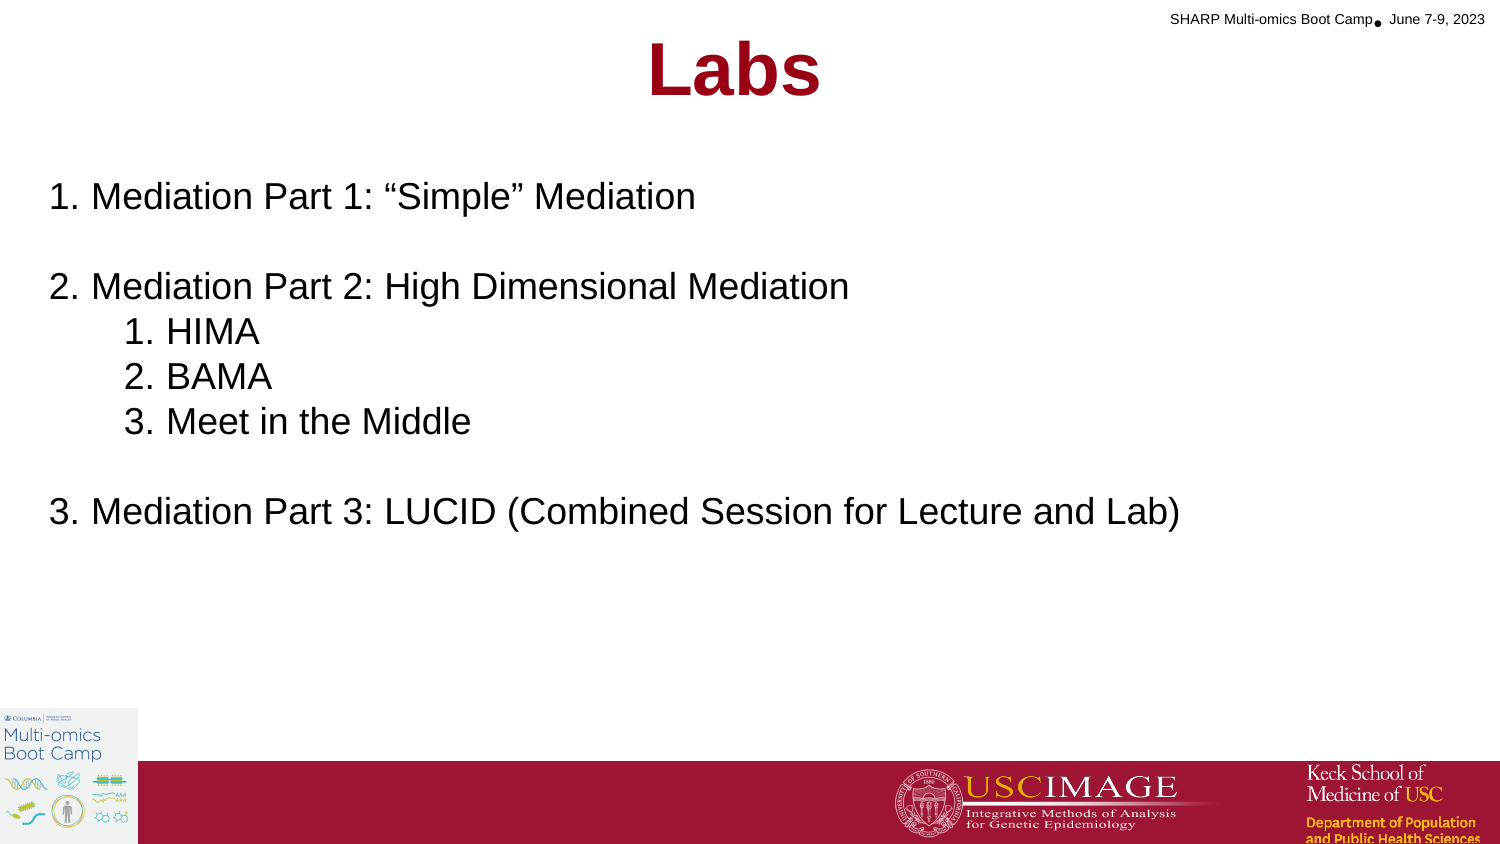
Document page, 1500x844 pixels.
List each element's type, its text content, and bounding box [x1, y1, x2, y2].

picture [0, 708, 138, 844]
picture [883, 759, 1285, 844]
text_box Labs [172, 13, 1298, 119]
text_box Mediation Part 1: “Simple” Mediation Mediation Part 2: High Dimensional Mediation HIMA BAMA Meet in the Middle Mediation Part 3: LUCID (Combined Session for Lecture and Lab) [34, 164, 1466, 540]
